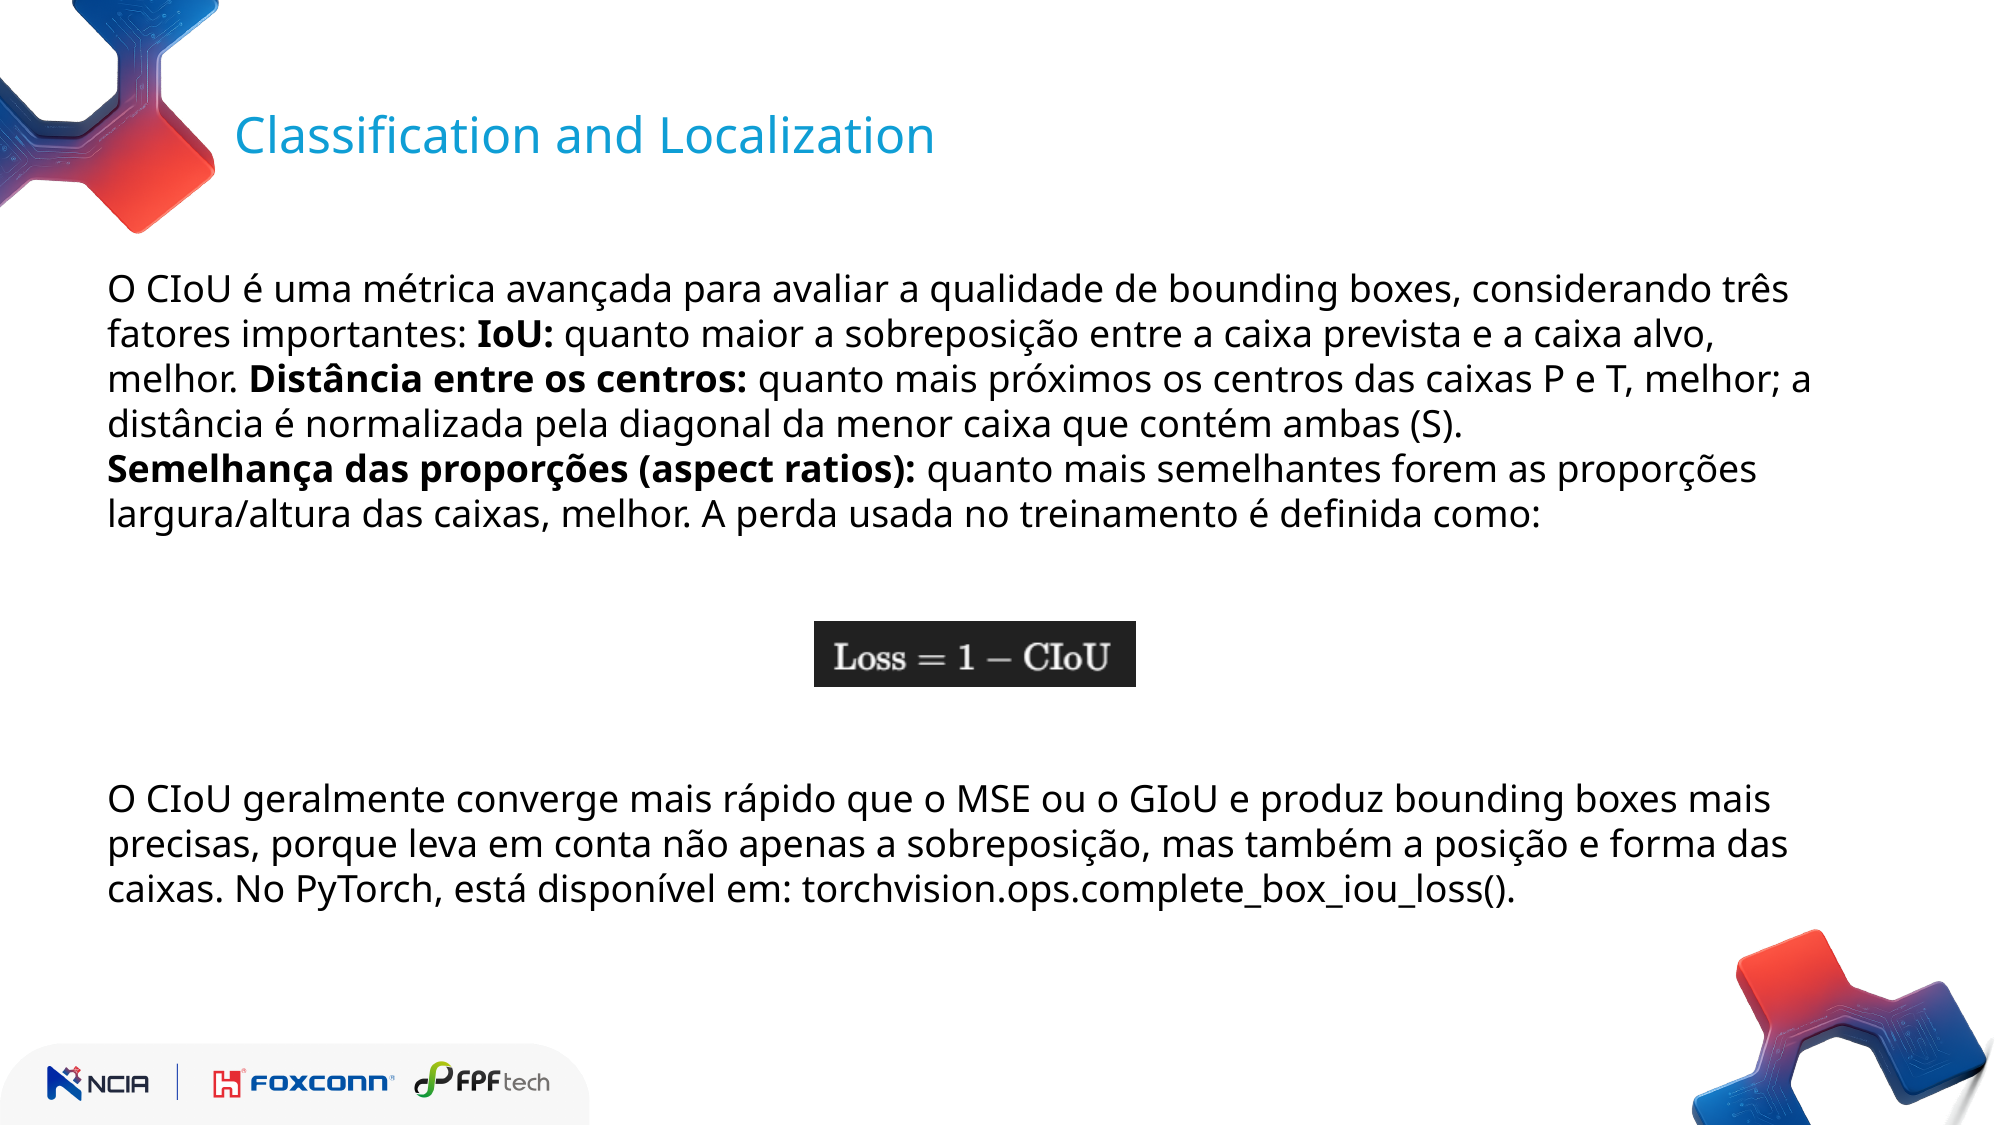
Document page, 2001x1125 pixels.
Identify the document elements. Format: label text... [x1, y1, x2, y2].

picture [1667, 911, 2001, 1125]
picture [0, 991, 590, 1125]
text_box Classification and Localization [220, 96, 1271, 171]
picture [814, 620, 1136, 688]
text_box O CIoU geralmente converge mais rápido que o MSE ou o GIoU e produz bounding boxes mais precisas, porque leva em conta não apenas a sobreposição, mas também a posição e forma das caixas. No PyTorch, está disponível em: torchvision.ops.complete_box_iou_loss(). [92, 767, 1823, 918]
picture [0, 0, 250, 246]
text_box O CIoU é uma métrica avançada para avaliar a qualidade de bounding boxes, considerando três fatores importantes: IoU: quanto maior a sobreposição entre a caixa prevista e a caixa alvo, melhor. Distância entre os centros: quanto mais próximos os centros das caixas P e T, melhor; a distância é normalizada pela diagonal da menor caixa que contém ambas (S). Semelhança das proporções (aspect ratios): quanto mais semelhantes forem as proporções largura/altura das caixas, melhor. A perda usada no treinamento é definida como: [92, 257, 1858, 588]
